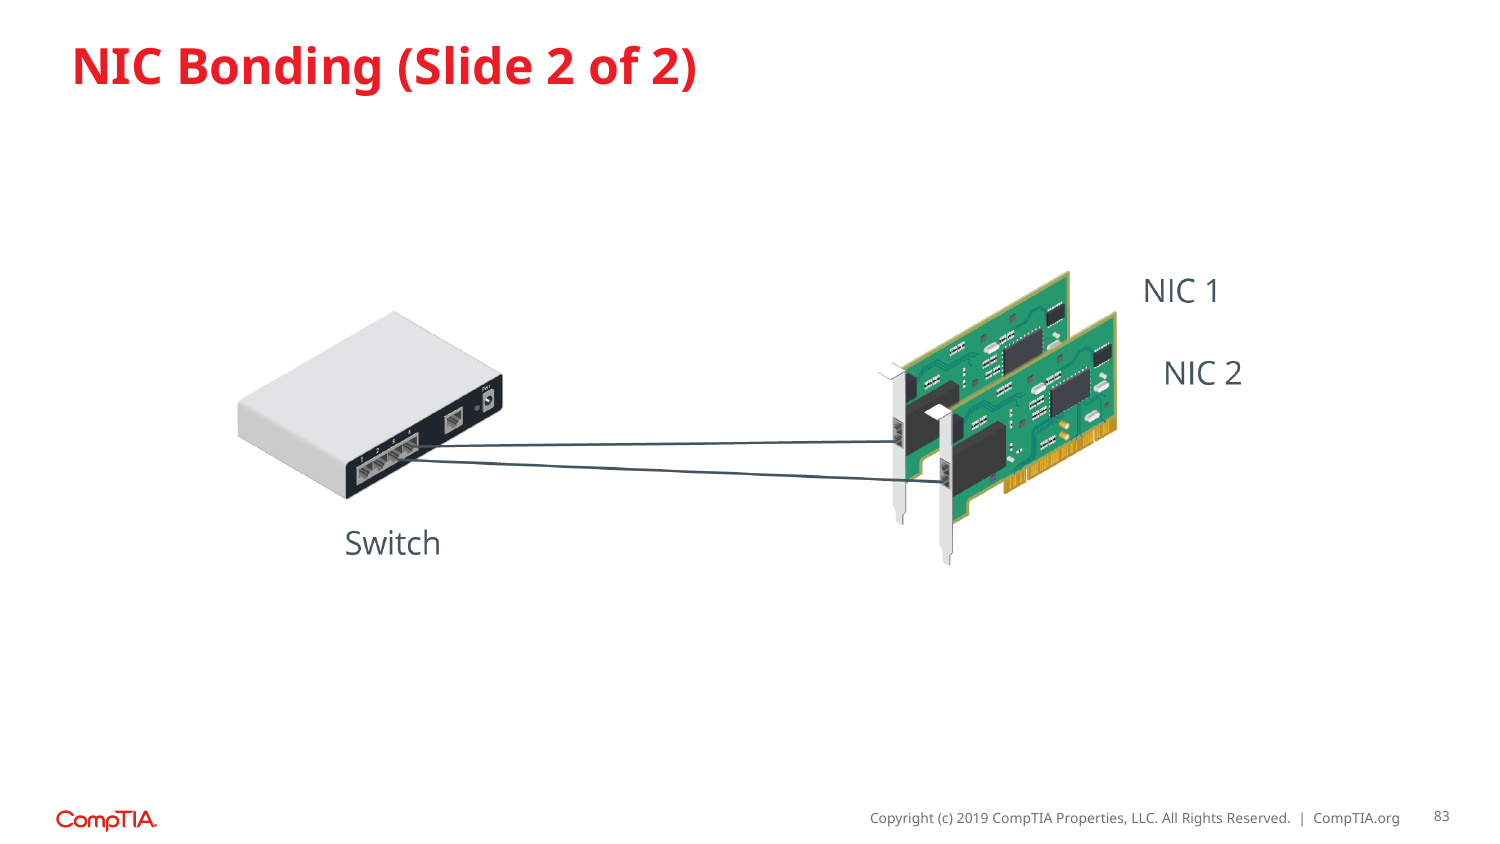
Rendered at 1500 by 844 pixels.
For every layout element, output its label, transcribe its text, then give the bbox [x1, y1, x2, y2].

title NIC Bonding (Slide 2 of 2) [56, 12, 1444, 117]
slide_number 83 [1407, 800, 1450, 835]
picture [237, 254, 1263, 569]
